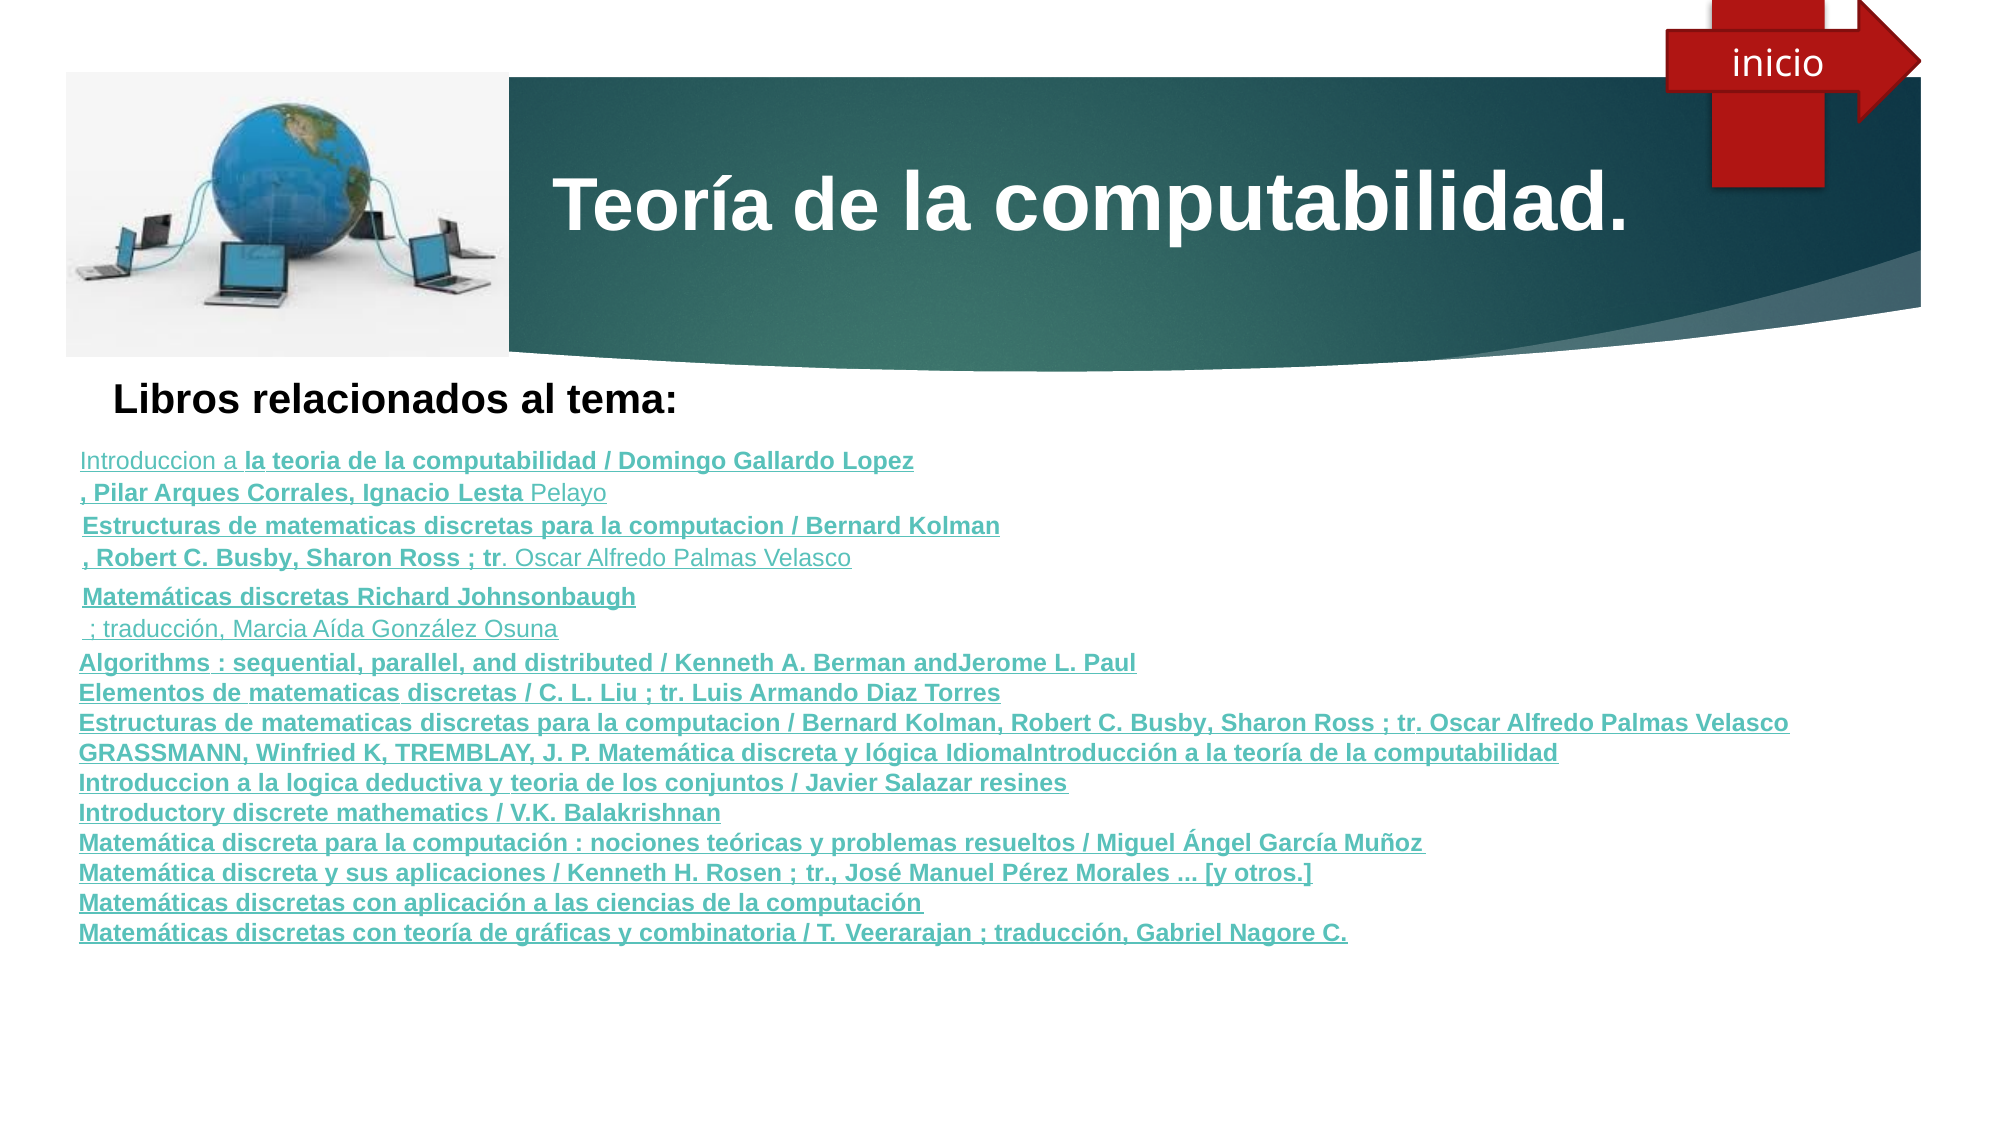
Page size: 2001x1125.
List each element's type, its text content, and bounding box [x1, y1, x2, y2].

text_box Matemáticas discretas Richard Johnsonbaugh ; traducción, Marcia Aída González Osuna [67, 579, 1068, 639]
text_box inicio [1665, 0, 1922, 124]
text_box Introduccion a la teoria de la computabilidad / Domingo Gallardo Lopez, Pilar Arques Corrales, Ignacio Lesta Pelayo [65, 434, 1065, 514]
picture [65, 72, 509, 357]
text_box Teoría de la computabilidad. [537, 139, 1648, 255]
text_box Libros relacionados al tema: [98, 364, 851, 430]
text_box Algorithms : sequential, parallel, and distributed / Kenneth A. Berman andJerome L. Paul Elementos de matematicas discretas / C. L. Liu ; tr. Luis Armando Diaz Torres Estructuras de matematicas discretas para la computacion / Bernard Kolman, Robert C. Busby, Sharon Ross ; tr. Oscar Alfredo Palmas Velasco GRASSMANN, Winfried K, TREMBLAY, J. P. Matemática discreta y lógica IdiomaIntroducción a la teoría de la computabilidad Introduccion a la logica deductiva y teoria de los conjuntos / Javier Salazar resines Introductory discrete mathematics / V.K. Balakrishnan Matemática discreta para la computación : nociones teóricas y problemas resueltos / Miguel Ángel García Muñoz Matemática discreta y sus aplicaciones / Kenneth H. Rosen ; tr., José Manuel Pérez Morales ... [y otros.] Matemáticas discretas con aplicación a las ciencias de la computación Matemáticas discretas con teoría de gráficas y combinatoria / T. Veerarajan ; traducción, Gabriel Nagore C. [63, 639, 2000, 984]
text_box Estructuras de matematicas discretas para la computacion / Bernard Kolman, Robert C. Busby, Sharon Ross ; tr. Oscar Alfredo Palmas Velasco [67, 500, 1068, 579]
